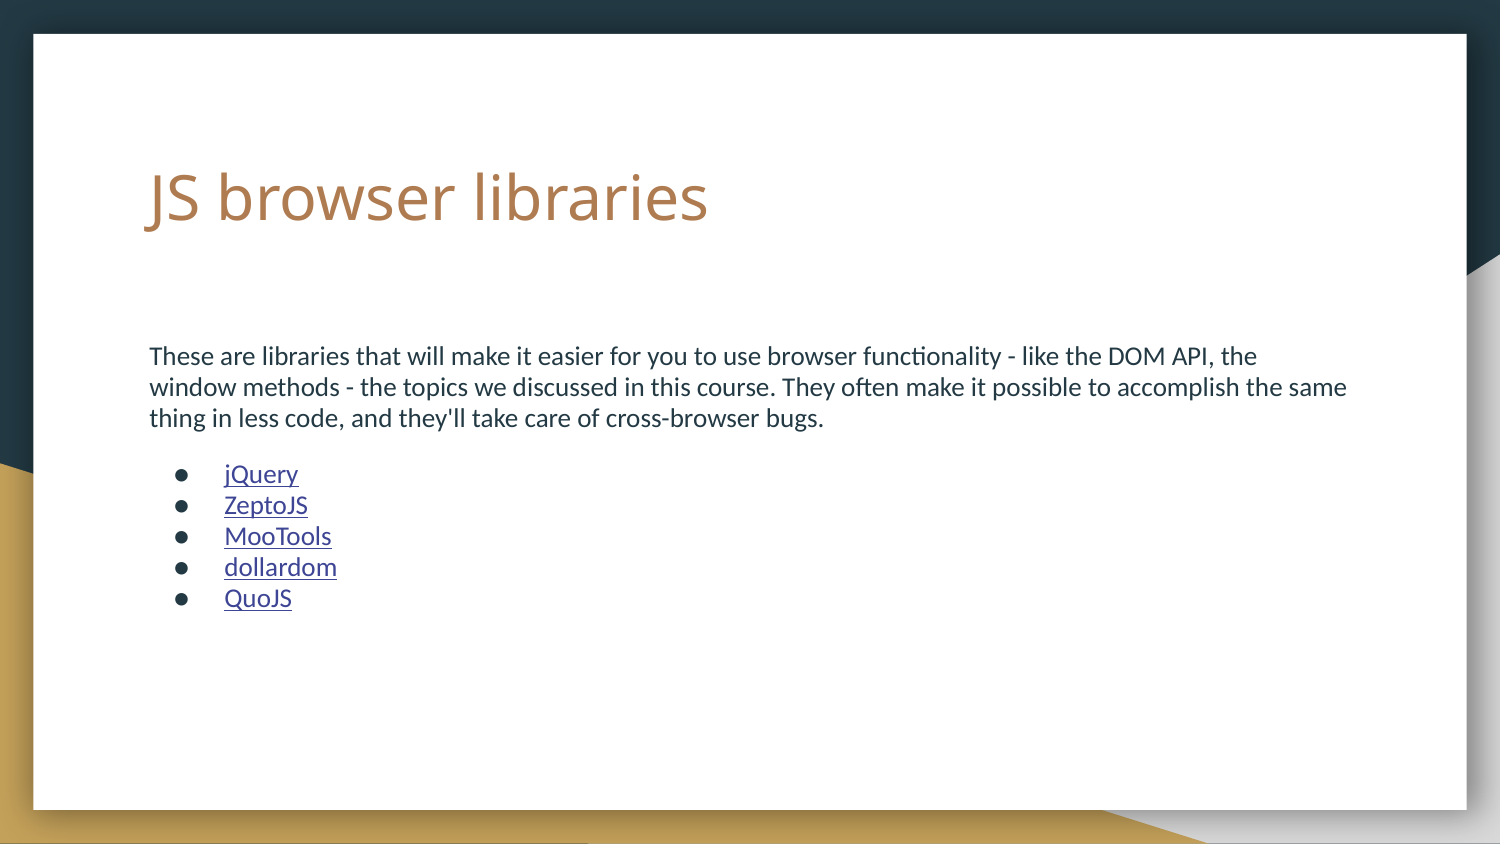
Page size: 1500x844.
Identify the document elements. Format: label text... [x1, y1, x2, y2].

title JS browser libraries [134, 138, 1366, 296]
list These are libraries that will make it easier for you to use browser functionality - like the DOM API, the window methods - the topics we discussed in this course. They often make it possible to accomplish the same thing in less code, and they'll take care of cross-browser bugs. jQuery ZeptoJS MooTools dollardom QuoJS [134, 326, 1366, 729]
